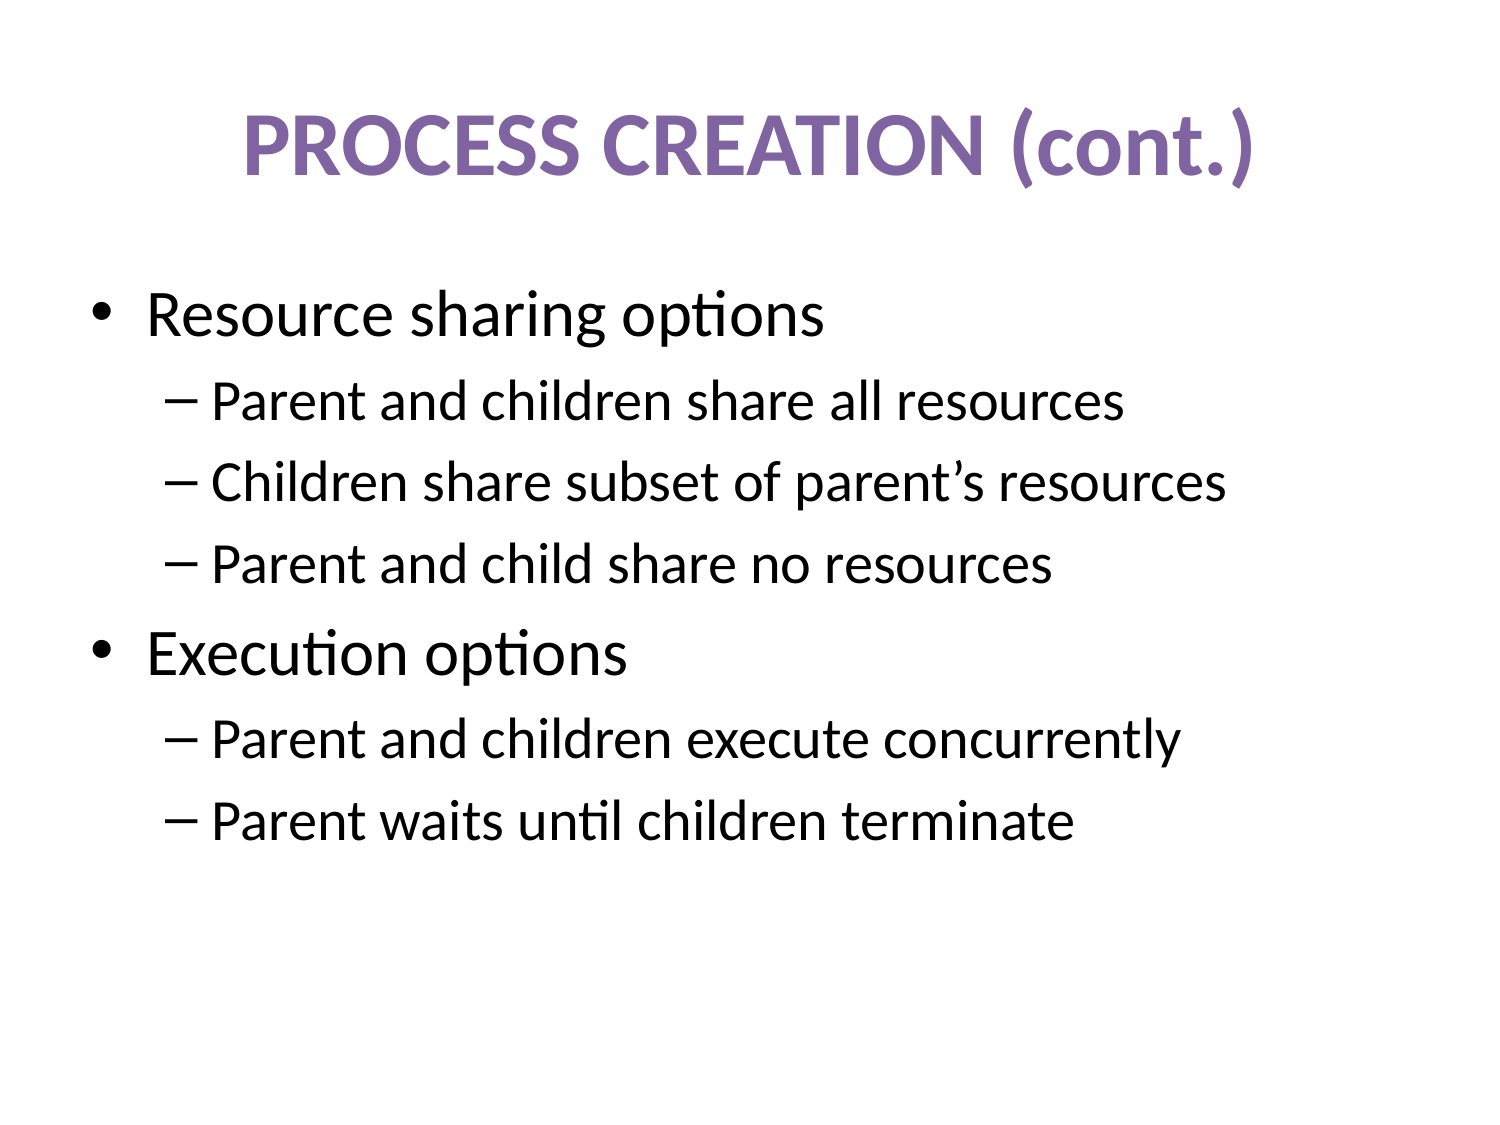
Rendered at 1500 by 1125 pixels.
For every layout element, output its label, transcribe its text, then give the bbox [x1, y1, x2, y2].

title PROCESS CREATION (cont.) [75, 45, 1425, 233]
list Resource sharing options Parent and children share all resources Children share subset of parent’s resources Parent and child share no resources Execution options Parent and children execute concurrently Parent waits until children terminate [75, 262, 1425, 1005]
